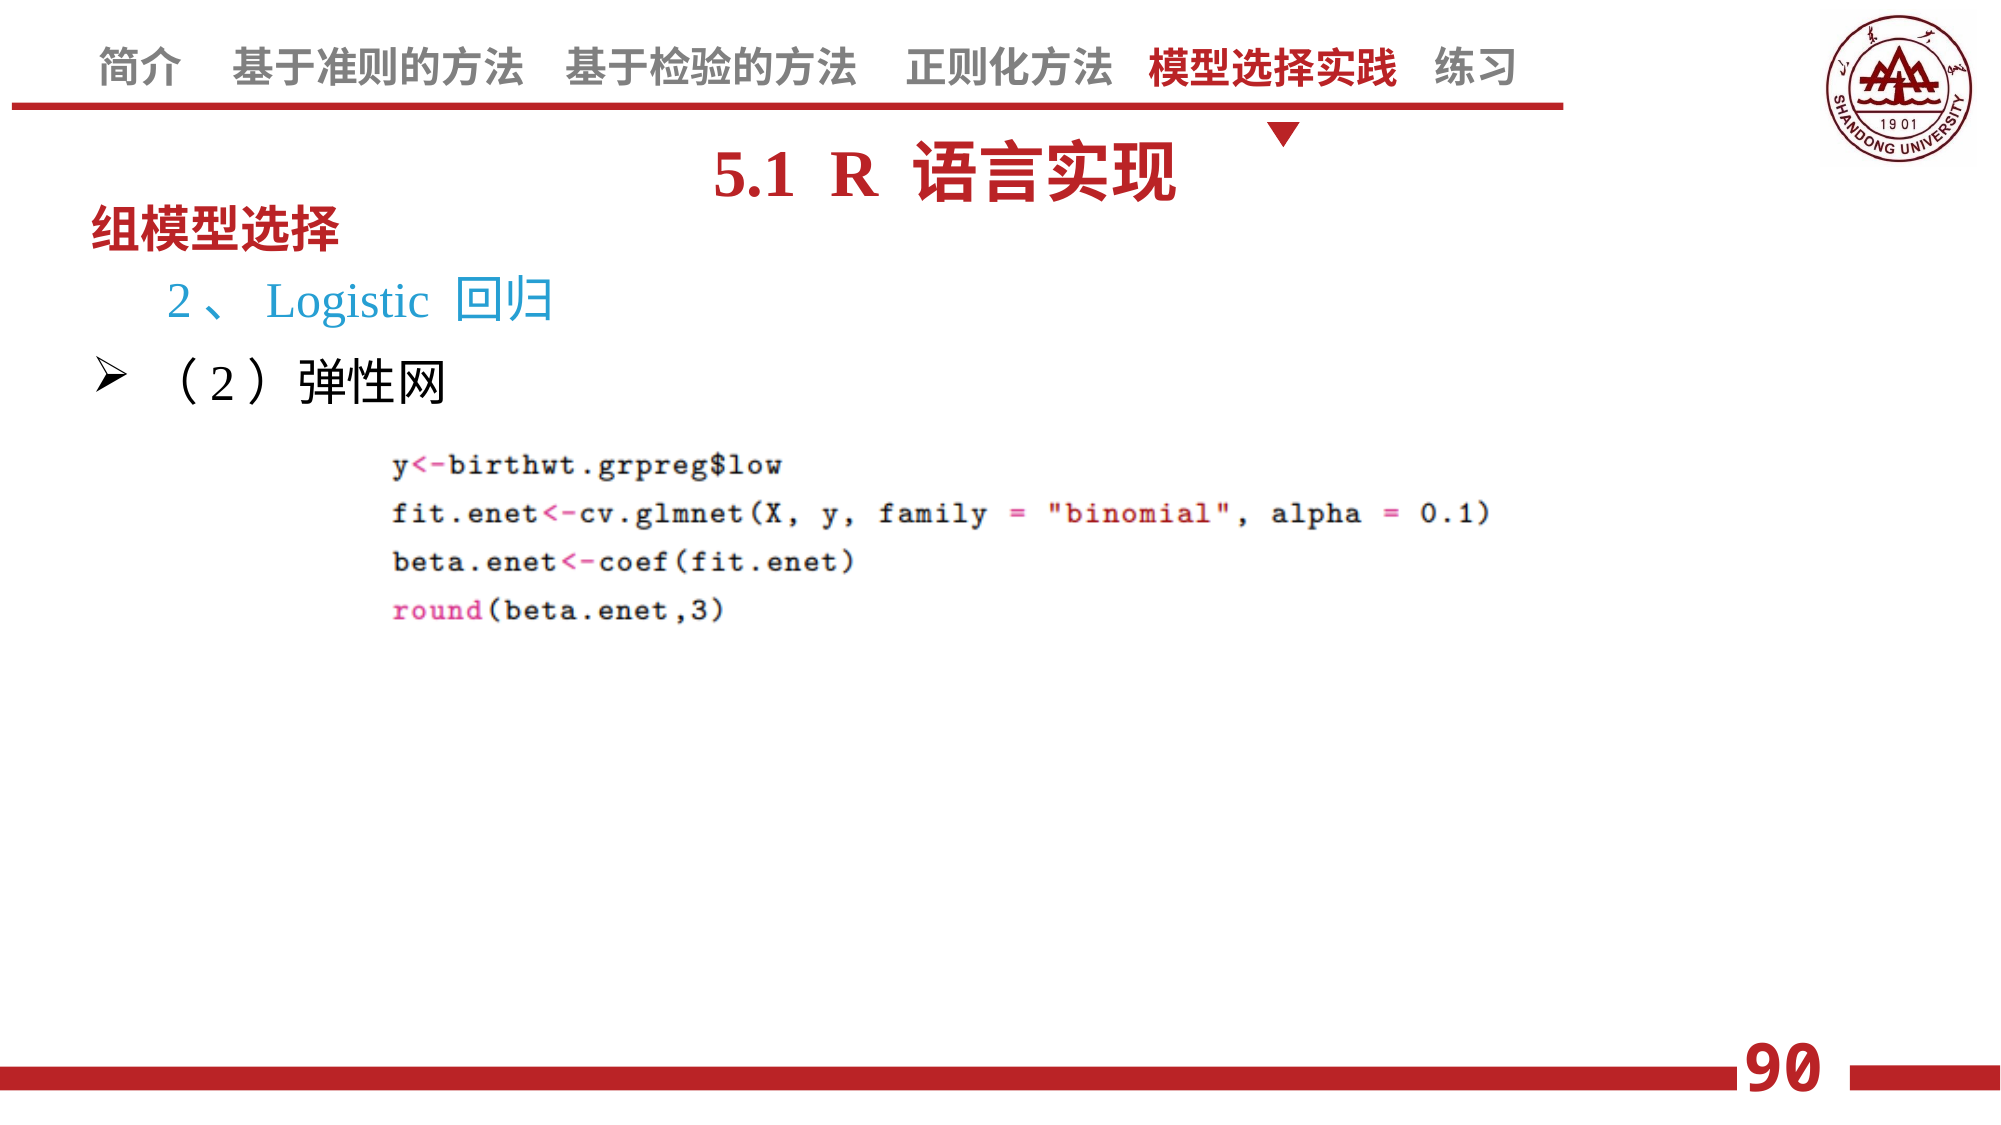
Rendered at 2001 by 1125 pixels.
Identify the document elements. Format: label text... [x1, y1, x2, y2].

text_box 5.1 R 语言实现 [685, 122, 1689, 218]
text_box 2、Logistic 回归 [77, 245, 1923, 335]
picture [383, 435, 1631, 630]
text_box （2）弹性网 [77, 327, 1882, 418]
text_box 组模型选择 [75, 189, 1078, 265]
picture [1820, 9, 1977, 167]
